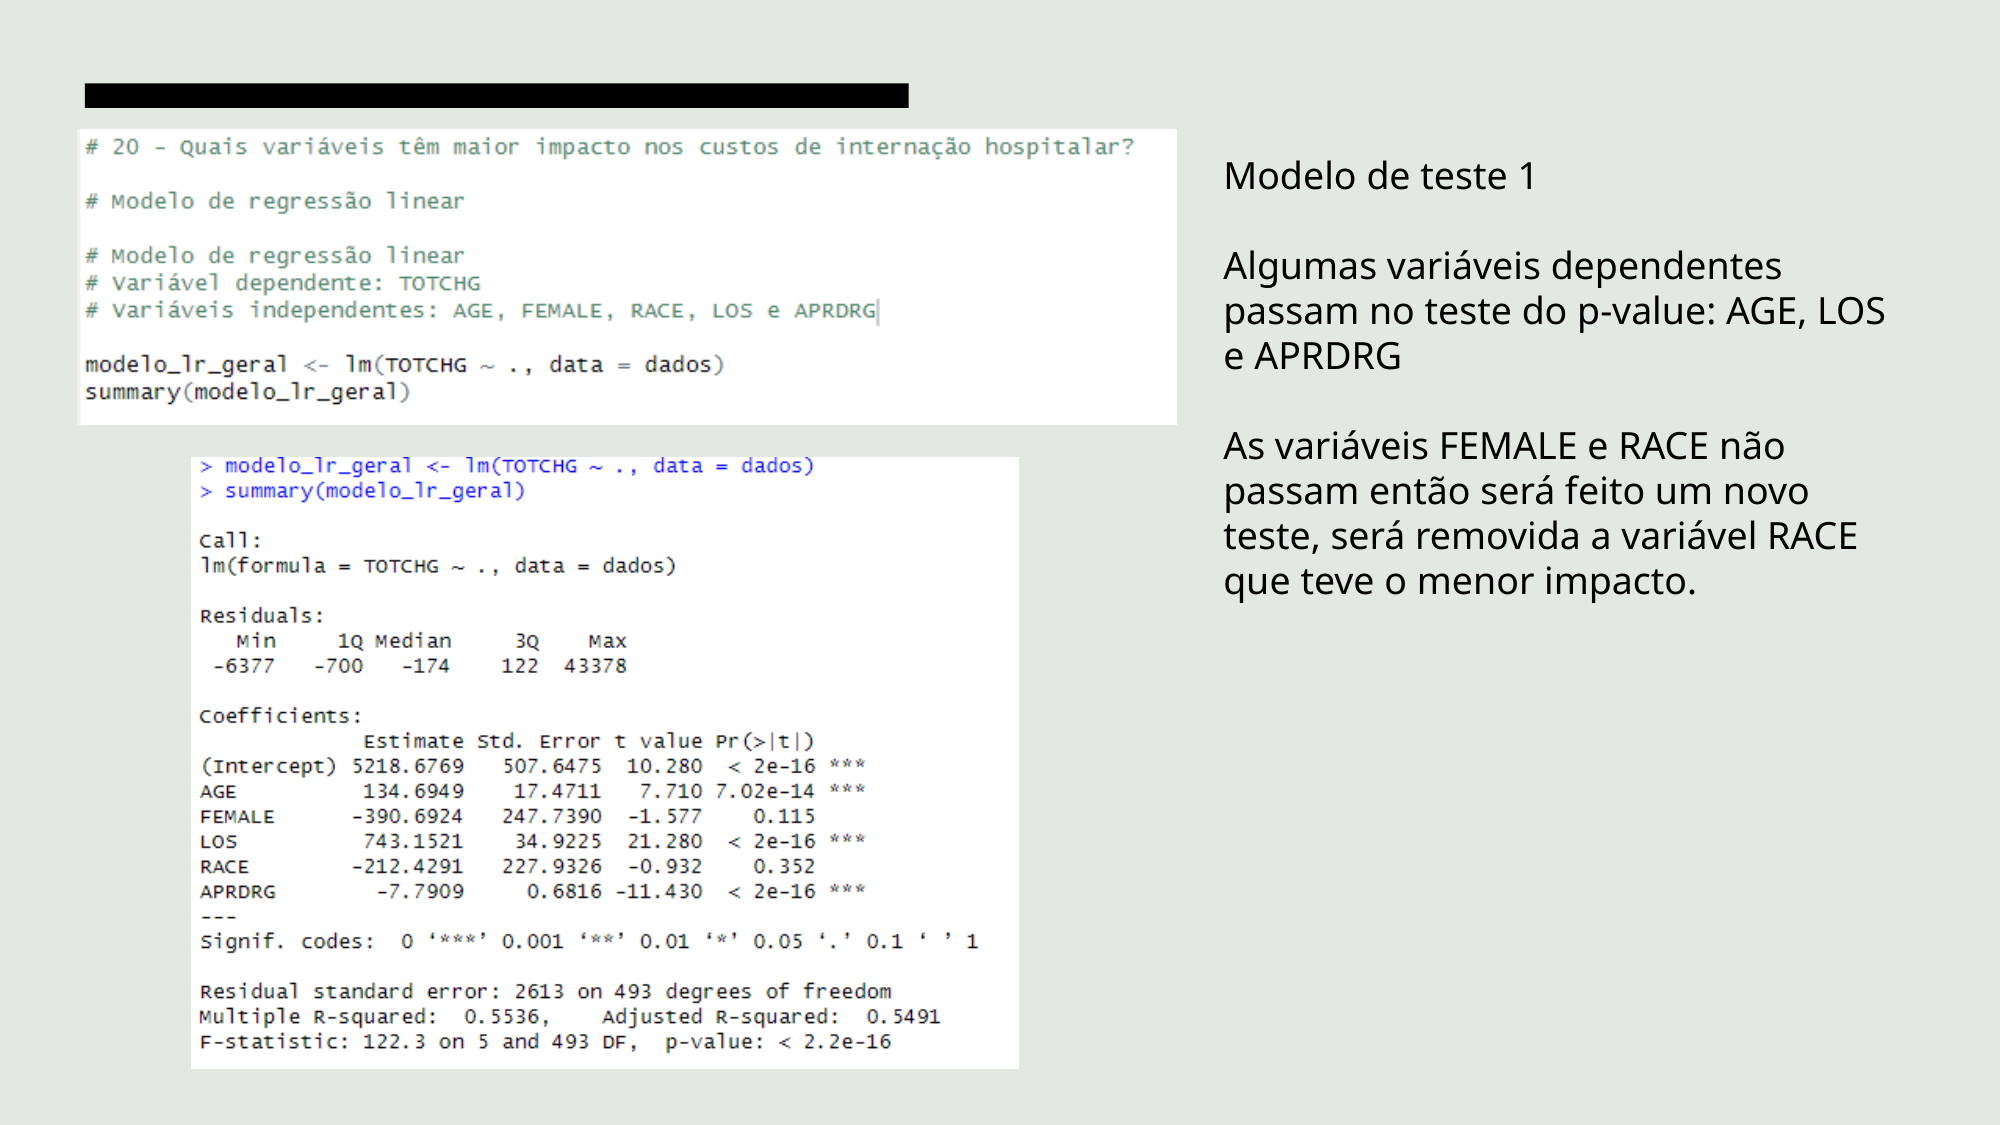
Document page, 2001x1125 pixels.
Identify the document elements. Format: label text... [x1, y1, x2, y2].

picture [191, 457, 1019, 1069]
picture [77, 129, 1177, 425]
text_box Modelo de teste 1 Algumas variáveis dependentes passam no teste do p-value: AGE, LOS e APRDRG As variáveis FEMALE e RACE não passam então será feito um novo teste, será removida a variável RACE que teve o menor impacto. [1208, 144, 1908, 609]
